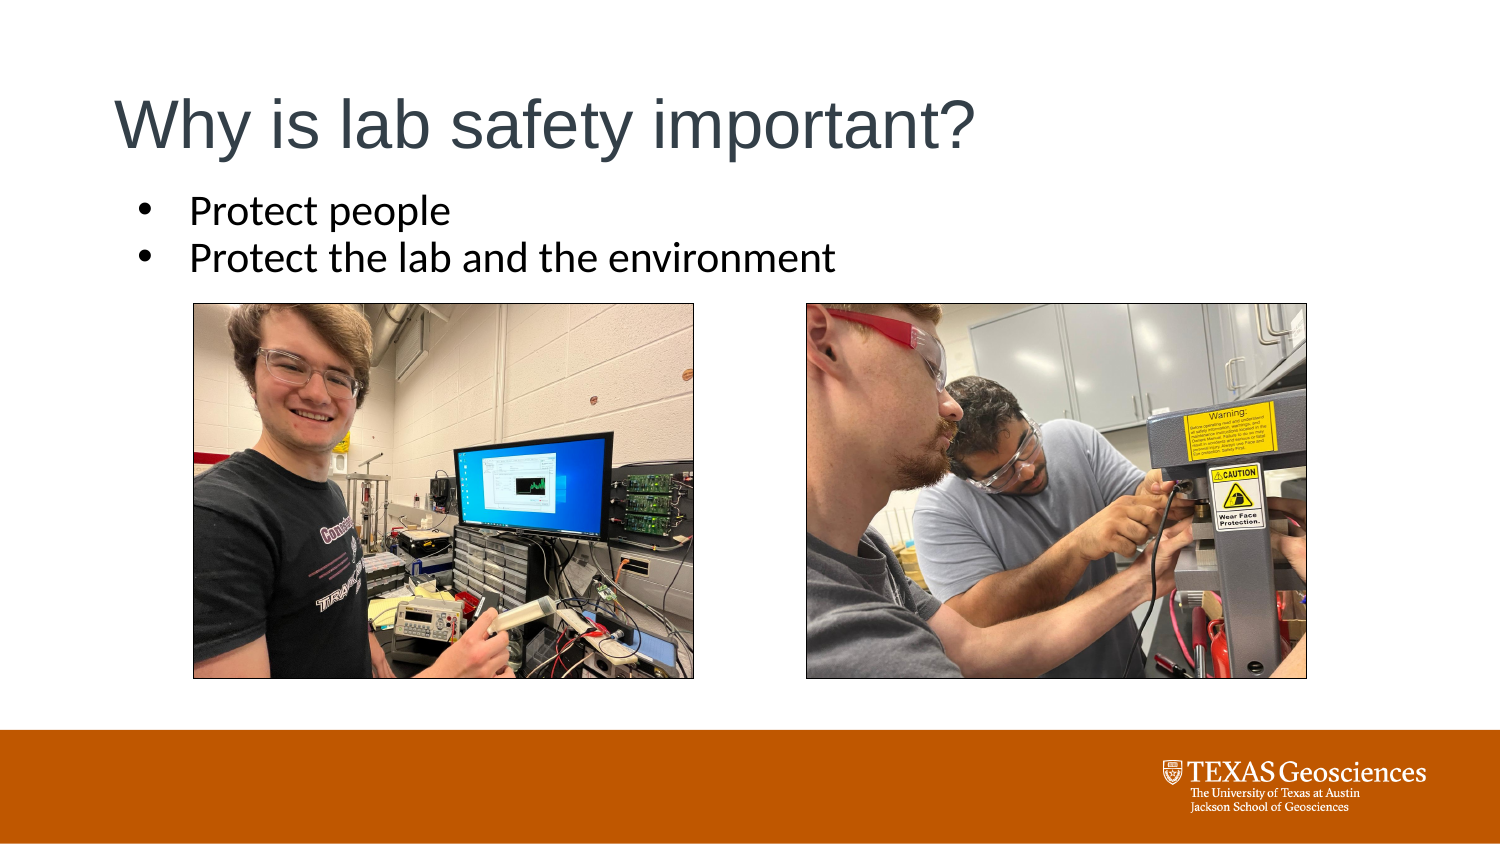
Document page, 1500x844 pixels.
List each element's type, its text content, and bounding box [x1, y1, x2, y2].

title Why is lab safety important? [103, 44, 1397, 181]
picture [1163, 760, 1427, 814]
text_box [0, 729, 1500, 844]
list Protect people Protect the lab and the environment [103, 181, 1397, 679]
picture [193, 303, 694, 679]
picture [806, 303, 1307, 679]
